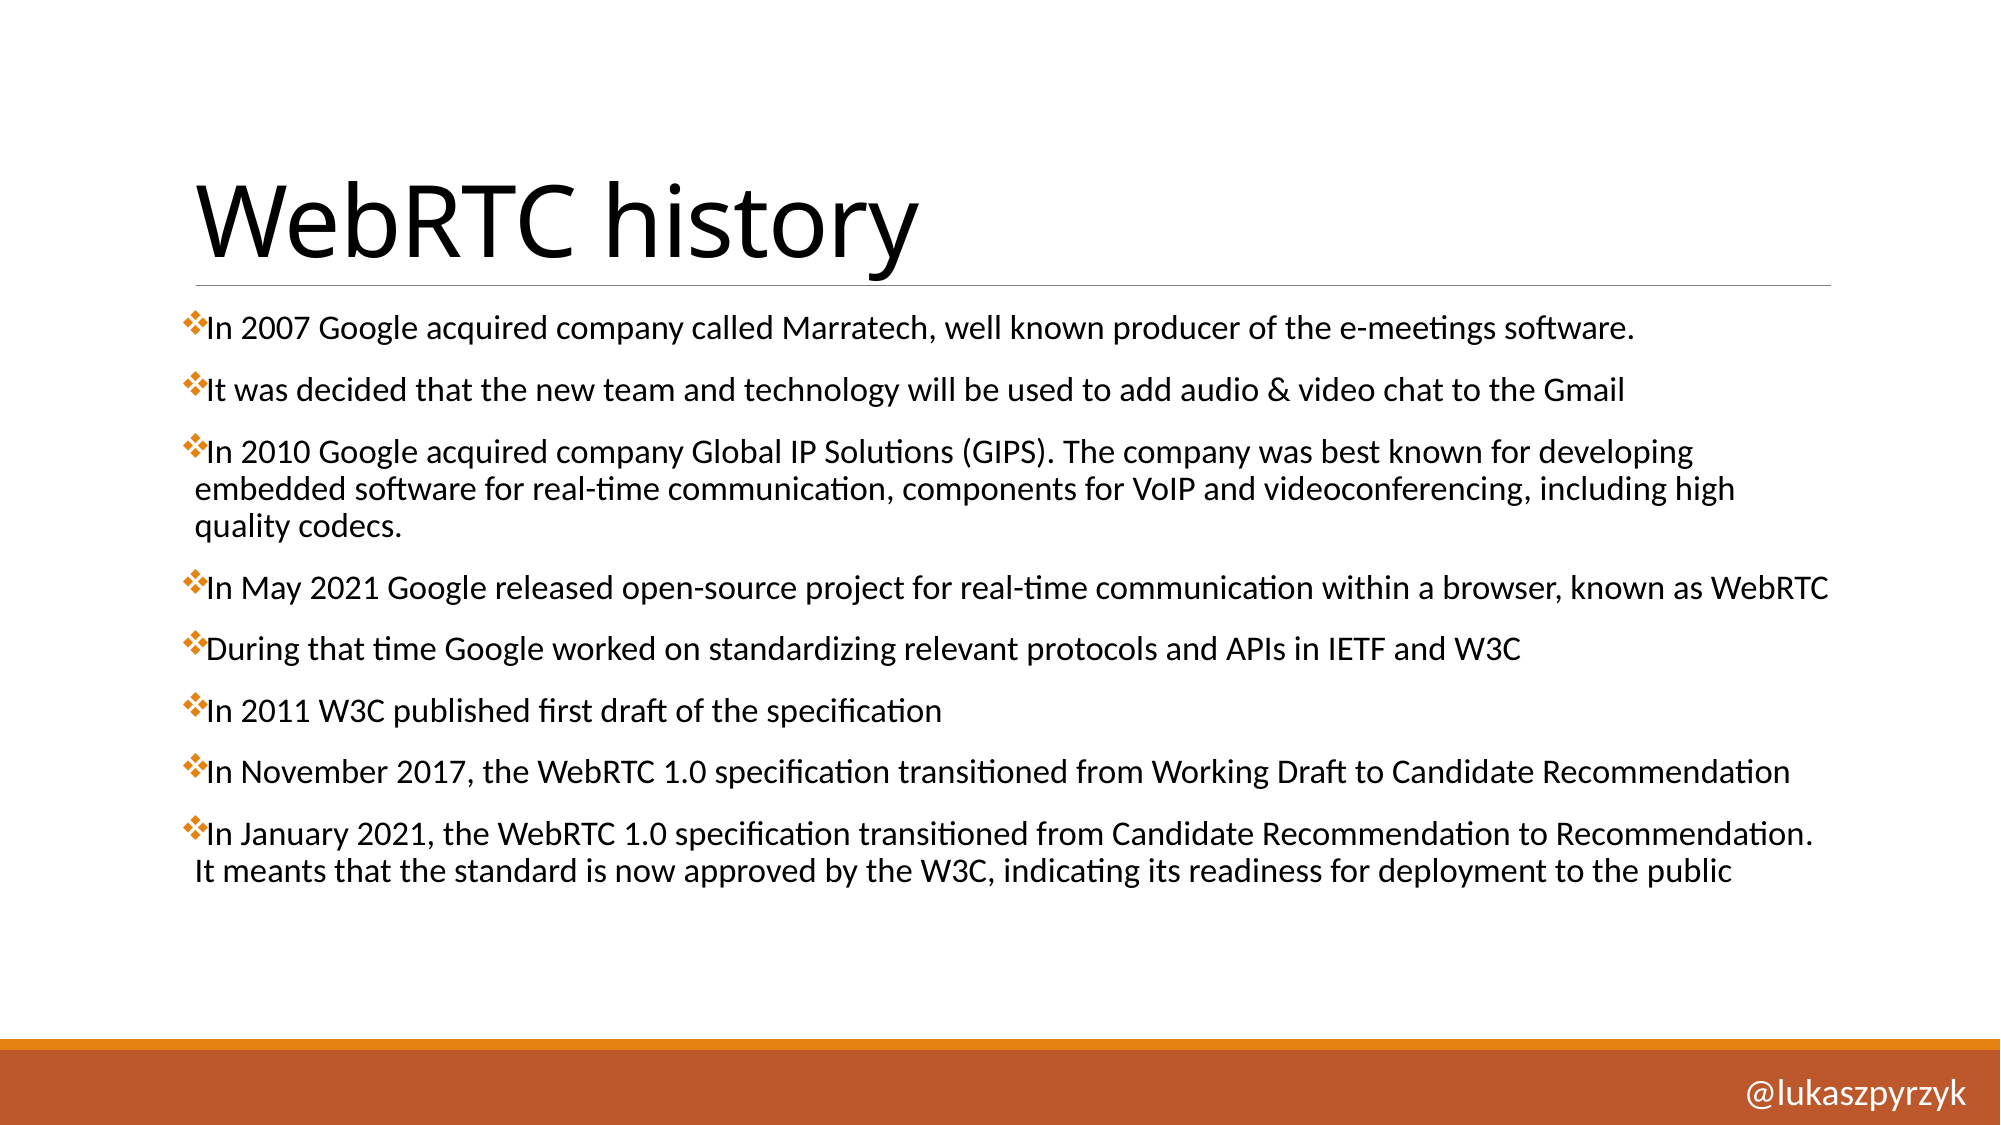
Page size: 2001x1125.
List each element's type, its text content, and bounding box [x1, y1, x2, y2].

text_box @lukaszpyrzyk [1728, 1060, 1982, 1121]
list In 2007 Google acquired company called Marratech, well known producer of the e-meetings software. It was decided that the new team and technology will be used to add audio & video chat to the Gmail In 2010 Google acquired company Global IP Solutions (GIPS). The company was best known for developing embedded software for real-time communication, components for VoIP and videoconferencing, including high quality codecs. In May 2021 Google released open-source project for real-time communication within a browser, known as WebRTC During that time Google worked on standardizing relevant protocols and APIs in IETF and W3C In 2011 W3C published first draft of the specification In November 2017, the WebRTC 1.0 specification transitioned from Working Draft to Candidate Recommendation In January 2021, the WebRTC 1.0 specification transitioned from Candidate Recommendation to Recommendation. It meants that the standard is now approved by the W3C, indicating its readiness for deployment to the public [180, 302, 1830, 963]
title WebRTC history [180, 47, 1830, 285]
